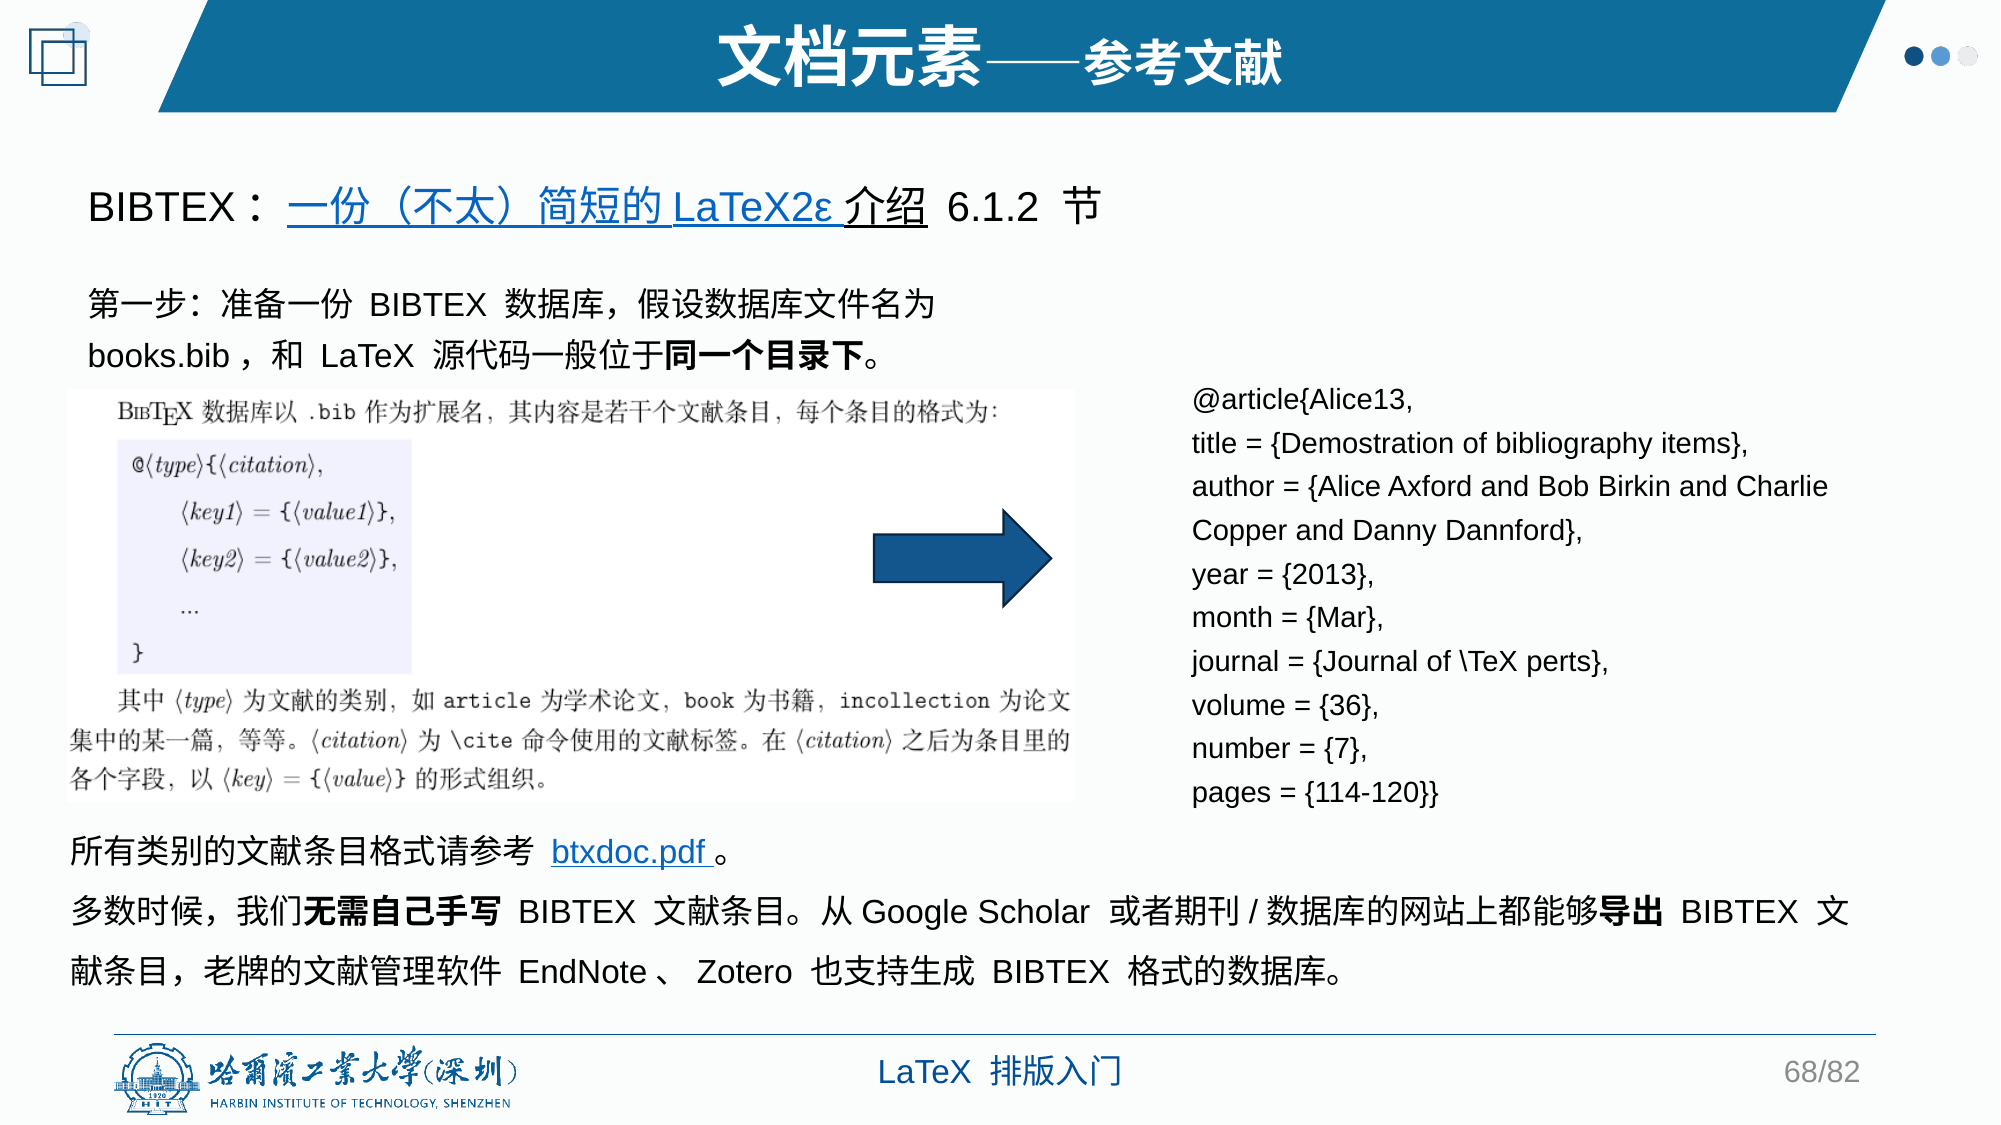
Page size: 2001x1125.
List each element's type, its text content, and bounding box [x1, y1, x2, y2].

text_box BIBTEX：一份（不太）简短的 LaTeX2ε 介绍 6.1.2 节 [72, 142, 1886, 249]
text_box @article{Alice13, title = {Demostration of bibliography items}, author = {Alice Axford and Bob Birkin and Charlie Copper and Danny Dannford}, year = {2013}, month = {Mar}, journal = {Journal of \TeX perts}, volume = {36}, number = {7}, pages = {114-120}} [1177, 364, 1859, 816]
picture [114, 1043, 516, 1115]
text_box 文档元素——参考文献 [291, 7, 1709, 103]
slide_number 68/82 [1432, 1044, 1876, 1097]
text_box 所有类别的文献条目格式请参考 btxdoc.pdf 。 多数时候，我们无需自己手写 BIBTEX 文献条目。从Google Scholar 或者期刊/数据库的网站上都能够导出 BIBTEX 文献条目，老牌的文献管理软件 EndNote、Zotero 也支持生成 BIBTEX 格式的数据库。 [55, 802, 1886, 998]
picture [66, 389, 1074, 802]
picture [0, 0, 119, 110]
picture [1881, 15, 2000, 97]
text_box 第一步：准备一份 BIBTEX 数据库，假设数据库文件名为books.bib，和 LaTeX 源代码一般位于同一个目录下。 [72, 263, 1014, 382]
